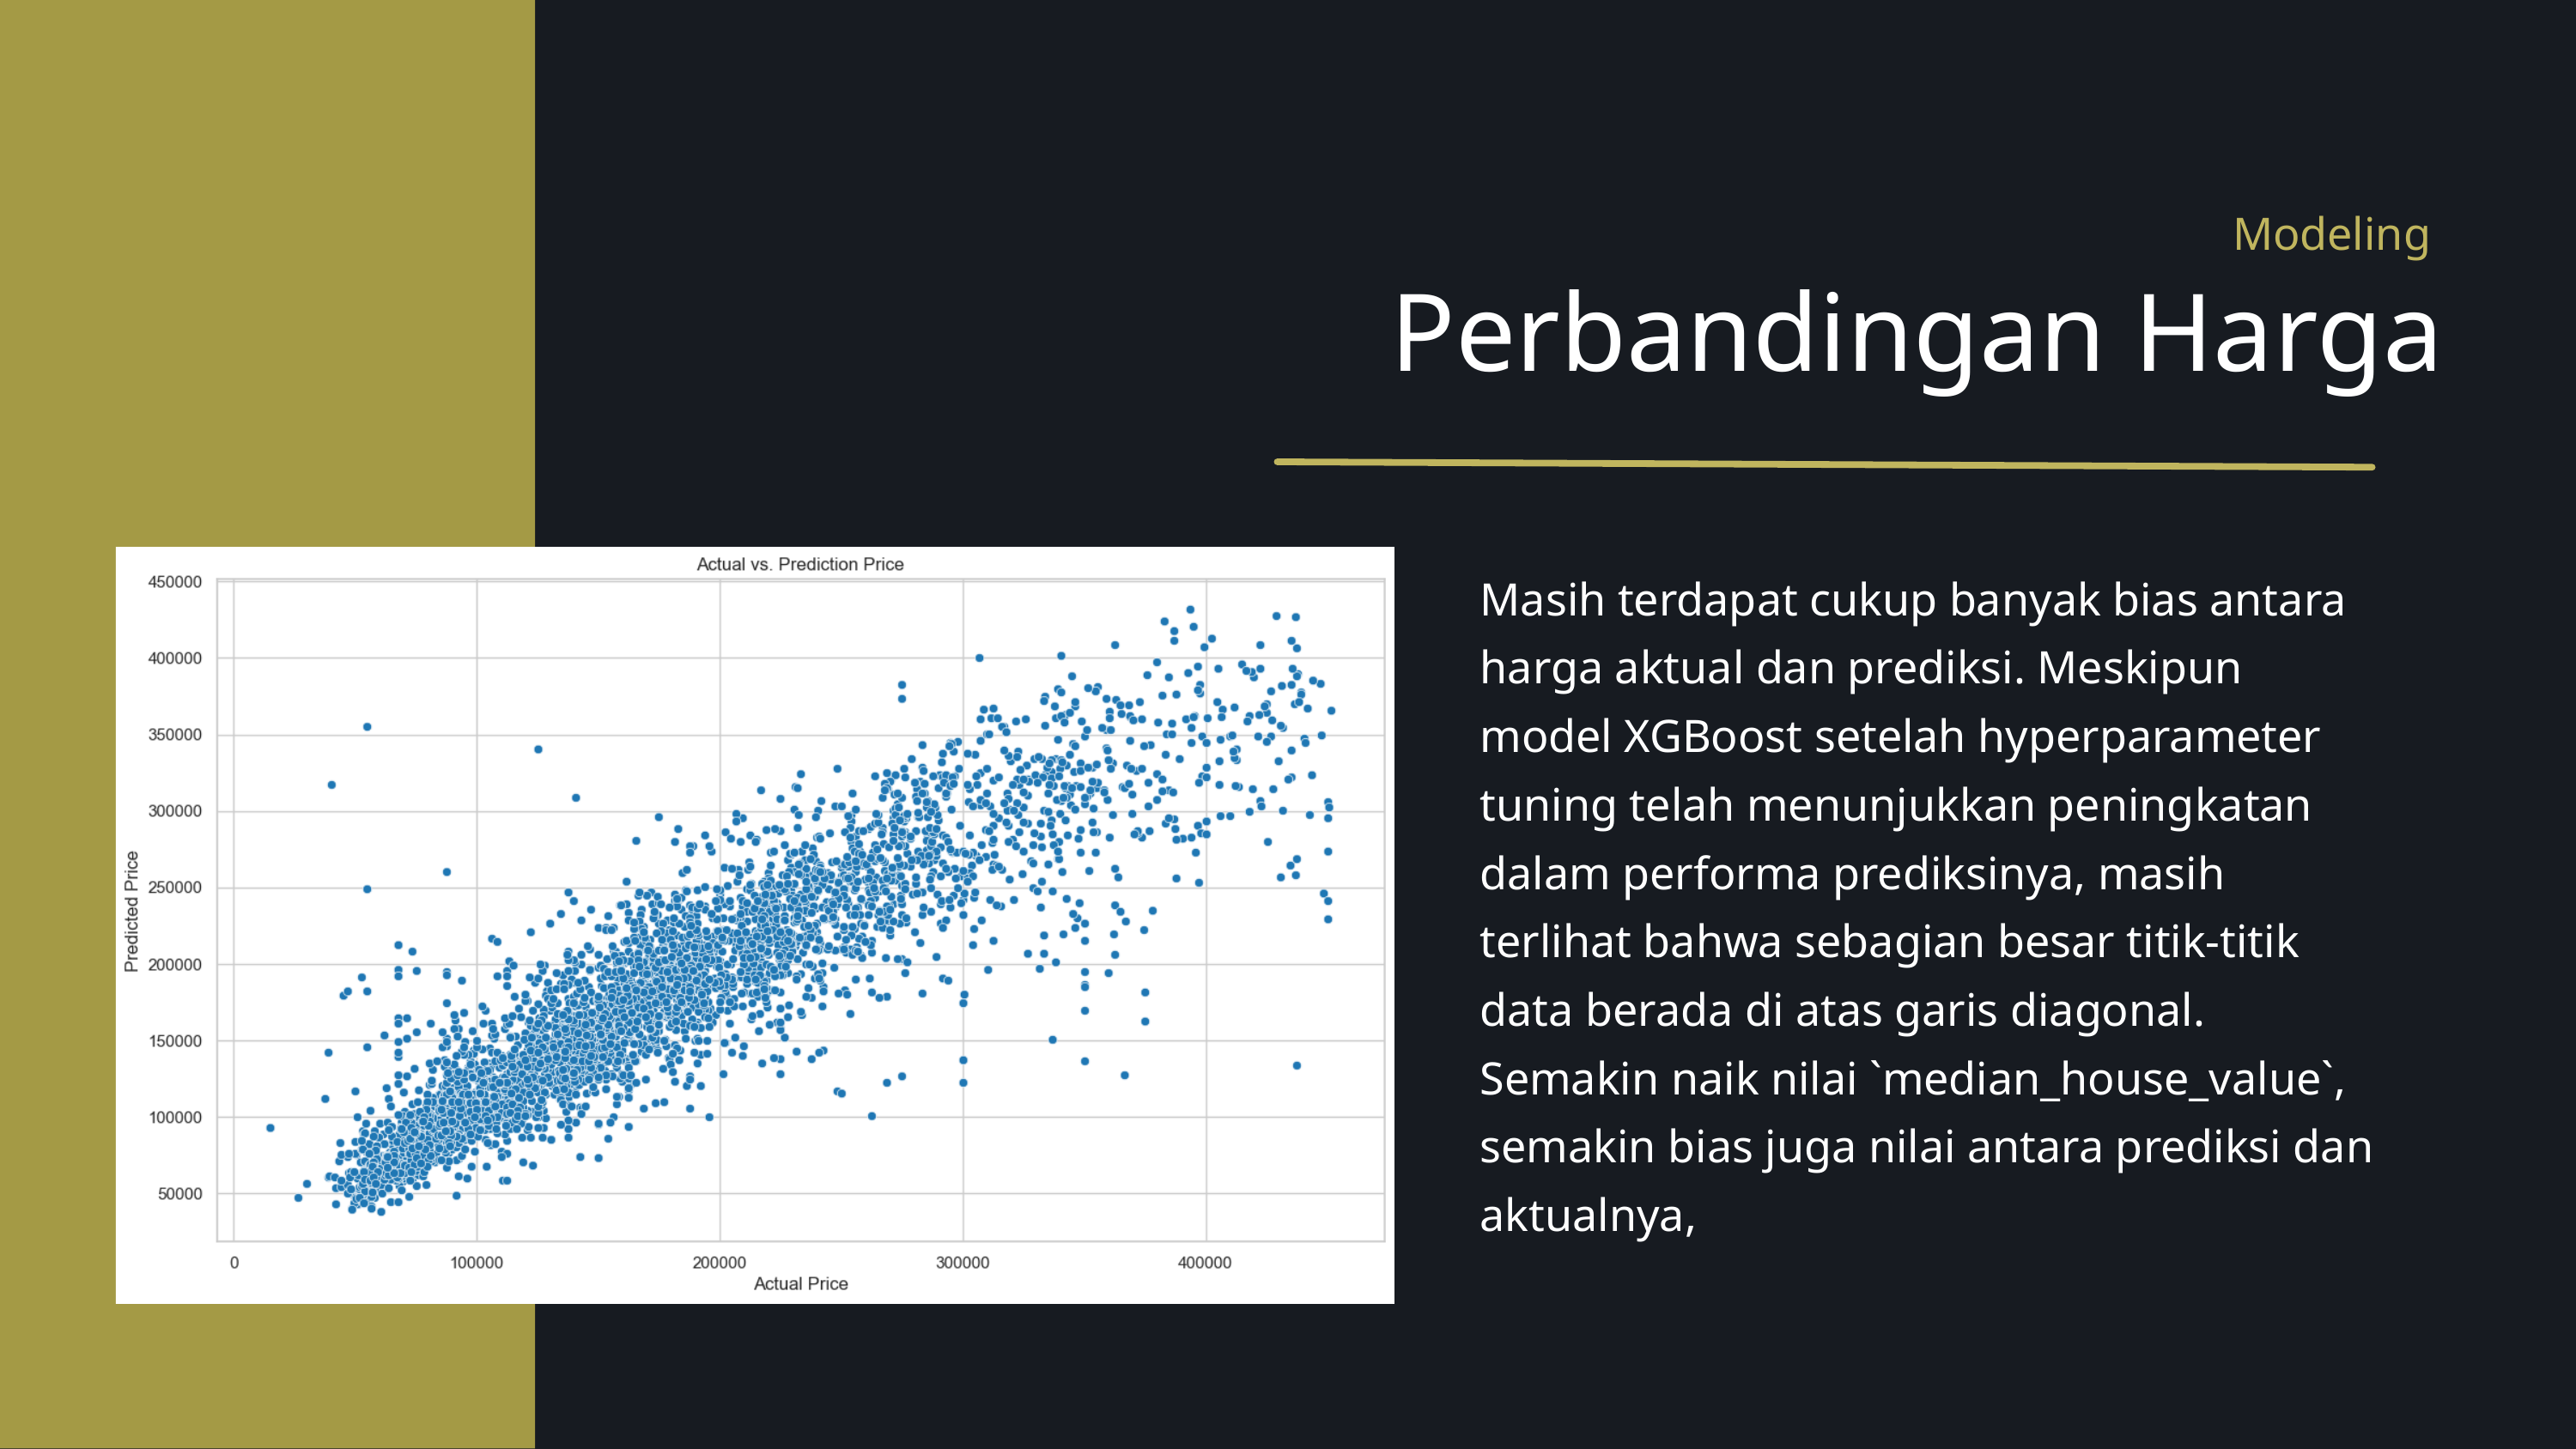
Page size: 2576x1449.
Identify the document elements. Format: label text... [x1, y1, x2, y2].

text_box [0, 0, 536, 1449]
text_box Masih terdapat cukup banyak bias antara harga aktual dan prediksi. Meskipun model XGBoost setelah hyperparameter tuning telah menunjukkan peningkatan dalam performa prediksinya, masih terlihat bahwa sebagian besar titik-titik data berada di atas garis diagonal. Semakin naik nilai `median_house_value`, semakin bias juga nilai antara prediksi dan aktualnya, [1479, 556, 2384, 1240]
text_box Modeling [1394, 203, 2432, 259]
text_box Perbandingan Harga [756, 275, 2445, 393]
text_box [115, 547, 1394, 1304]
